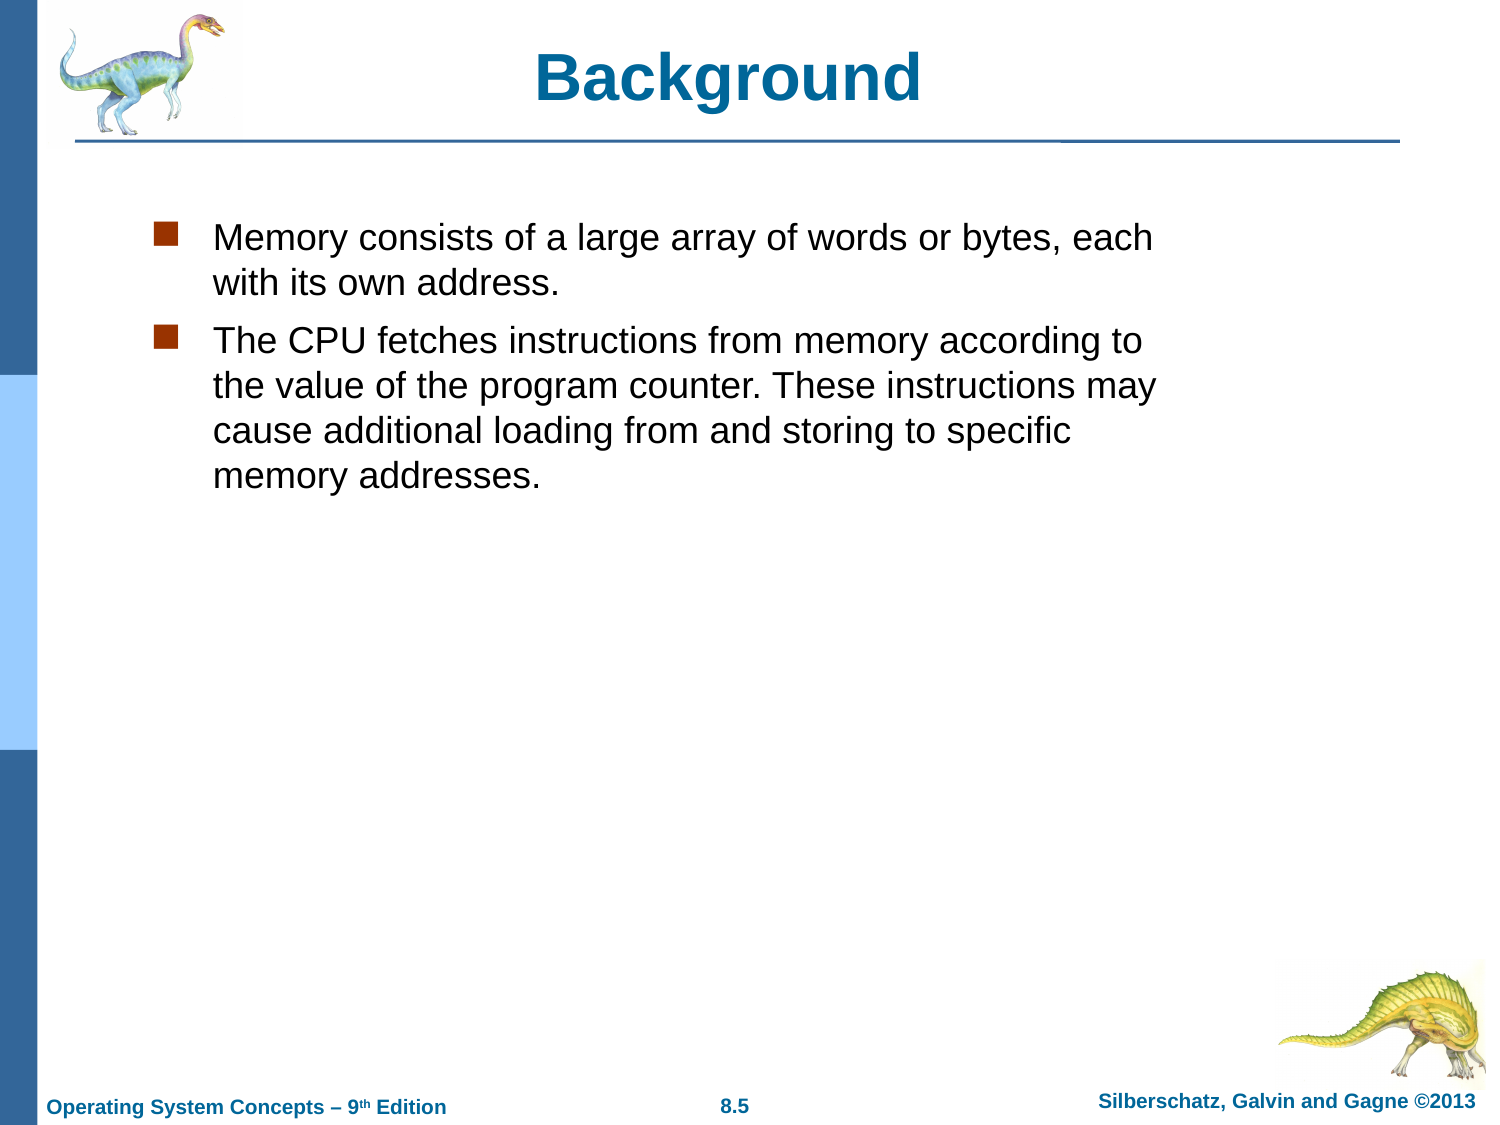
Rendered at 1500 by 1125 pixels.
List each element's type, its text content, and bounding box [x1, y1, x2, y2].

picture [1275, 959, 1486, 1090]
picture [46, 0, 243, 149]
title Background [173, 26, 1284, 122]
list Memory consists of a large array of words or bytes, each with its own address. The CPU fetches instructions from memory according to the value of the program counter. These instructions may cause additional loading from and storing to specific memory addresses. [141, 205, 1221, 941]
